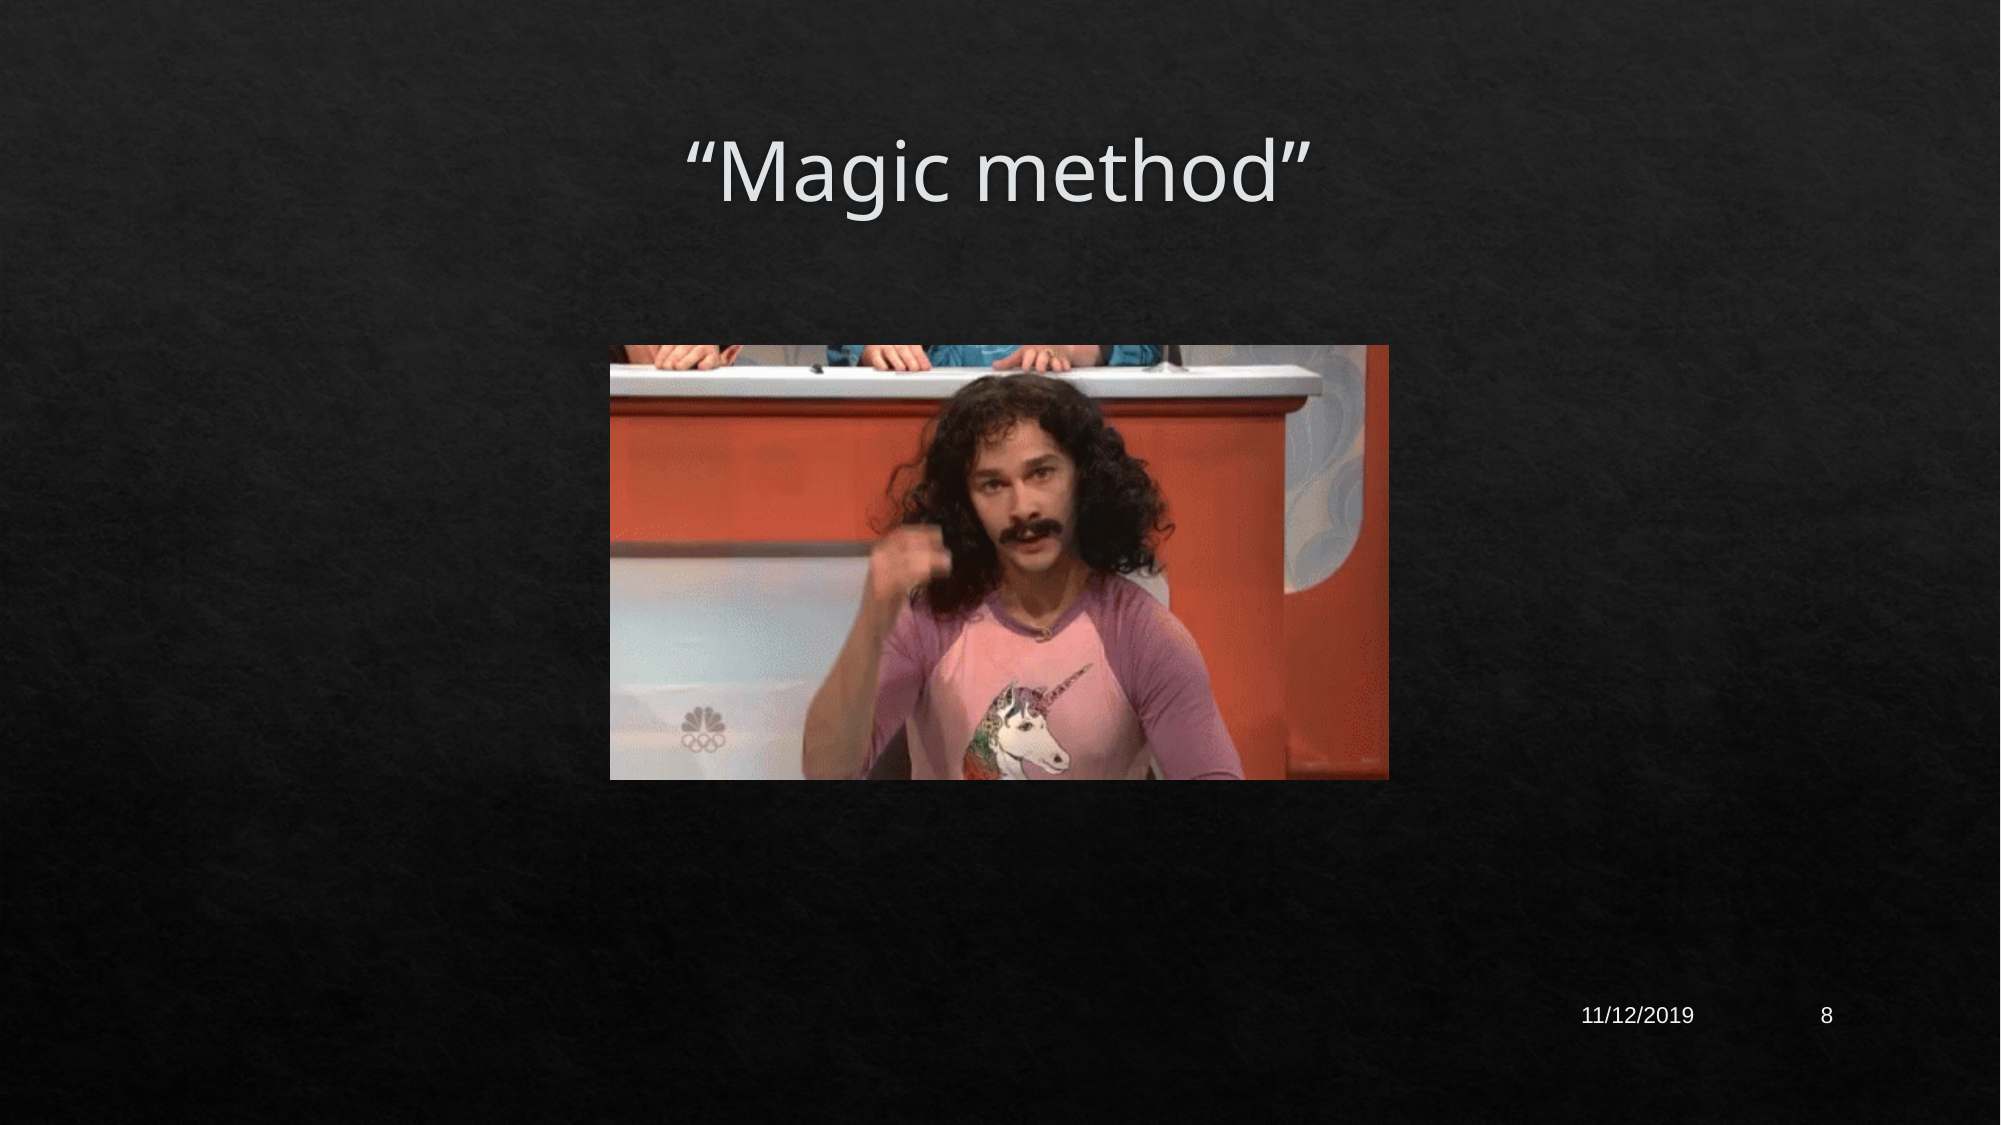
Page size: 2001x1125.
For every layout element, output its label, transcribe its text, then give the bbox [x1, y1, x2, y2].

title “Magic method” [149, 68, 1849, 280]
picture [0, 0, 2001, 1125]
slide_number ‹#› [1724, 984, 1849, 1045]
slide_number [1259, 984, 1710, 1045]
